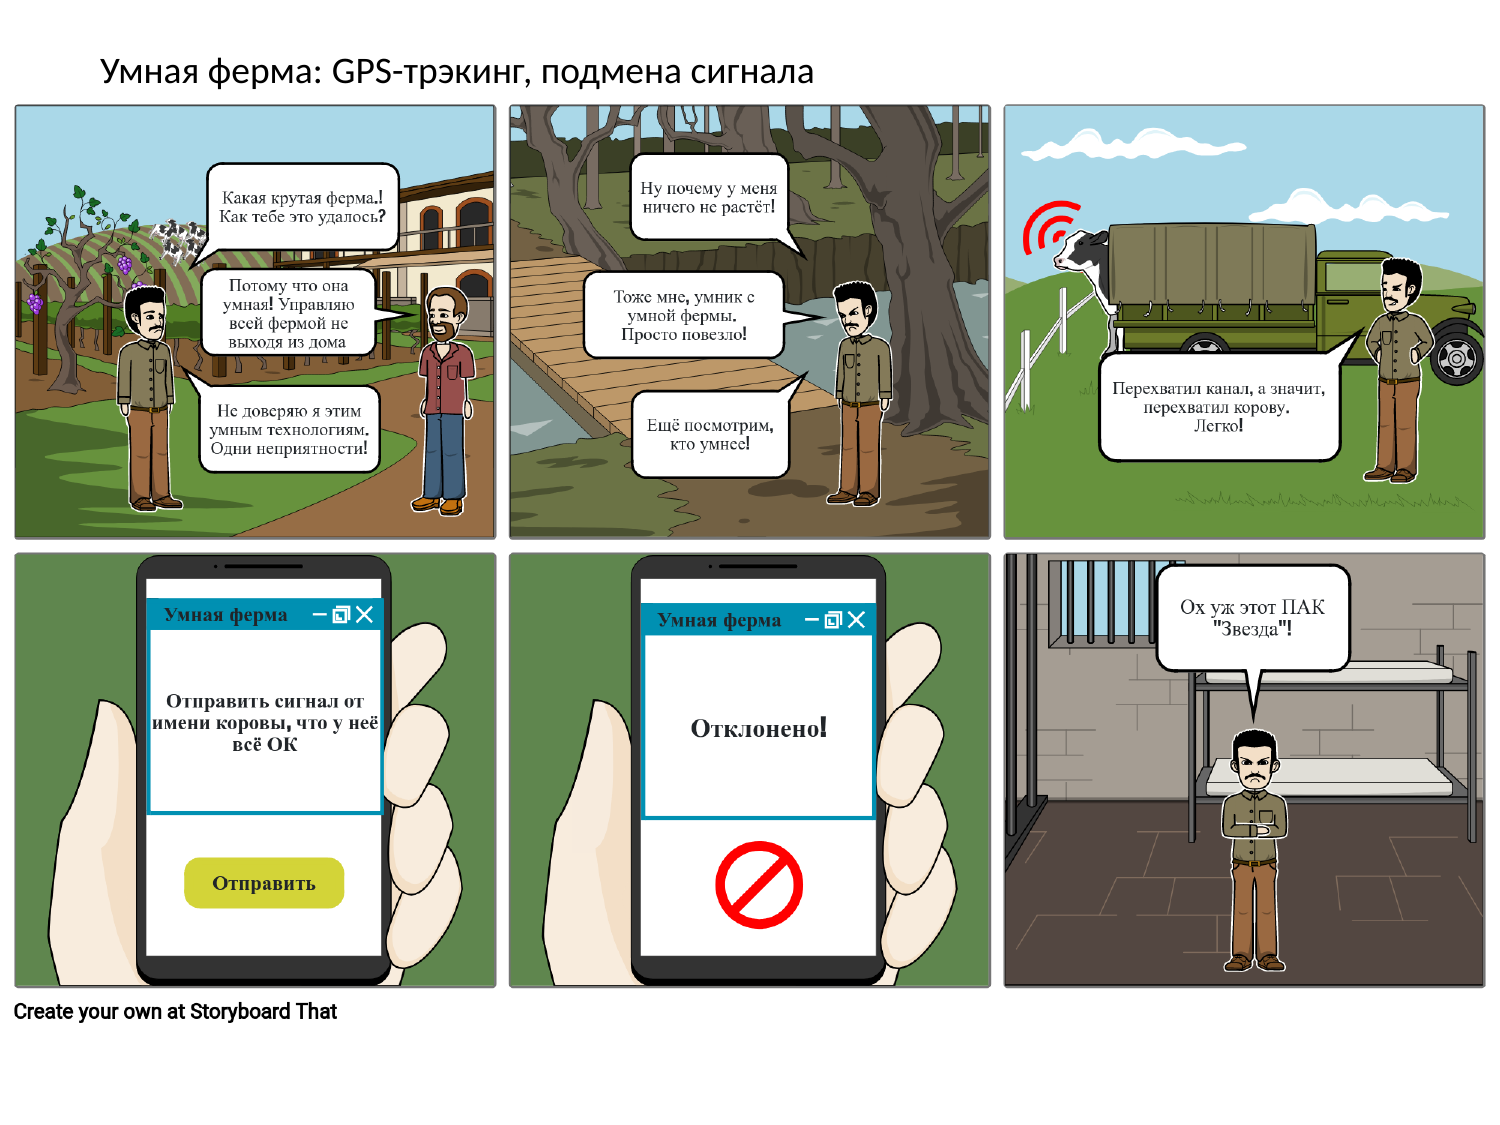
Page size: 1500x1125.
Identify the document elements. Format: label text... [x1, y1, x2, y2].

picture [0, 90, 1500, 1035]
text_box Умная ферма: GPS-трэкинг, подмена сигнала [85, 38, 830, 90]
